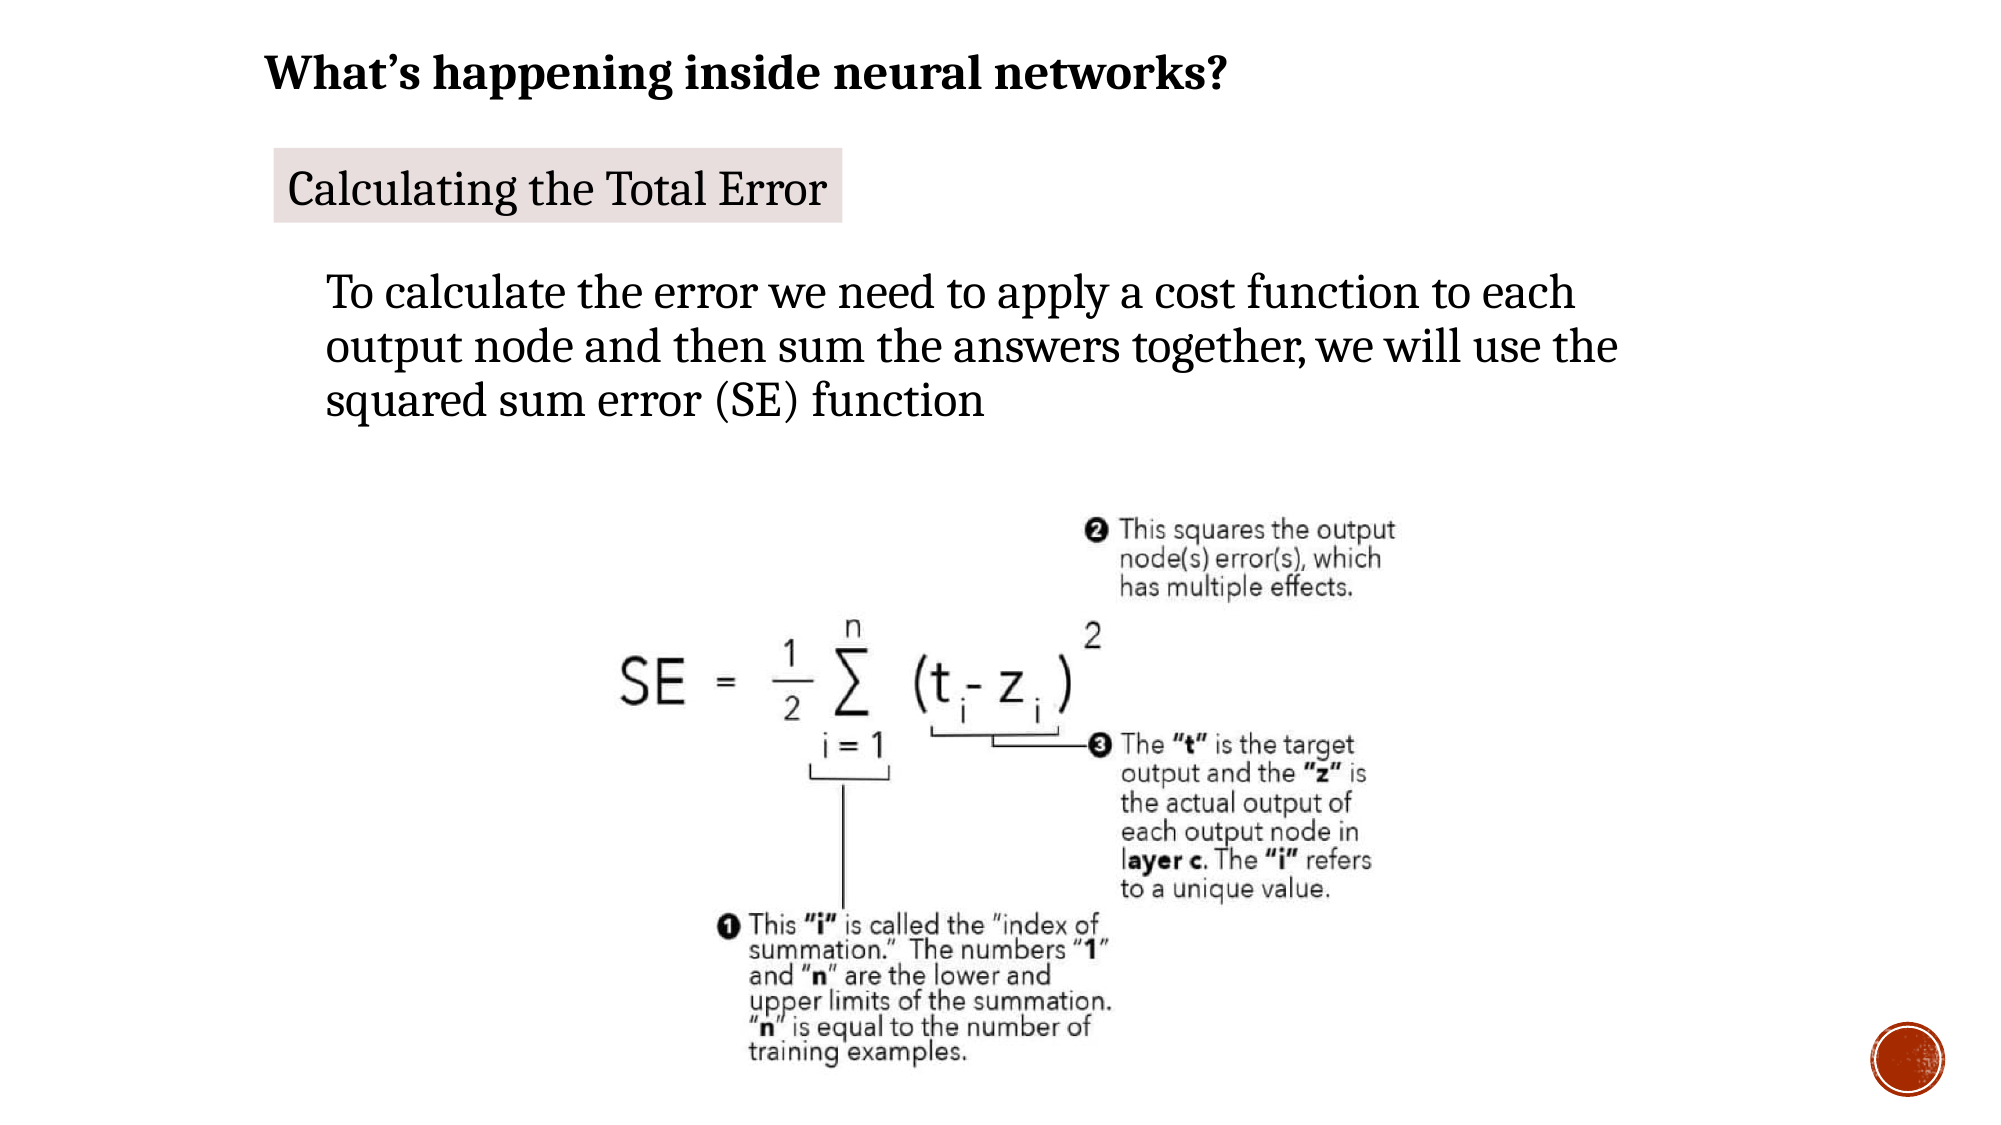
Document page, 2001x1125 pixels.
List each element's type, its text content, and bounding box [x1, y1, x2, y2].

text_box What’s happening inside neural networks? [249, 32, 1388, 125]
text_box Calculating the Total Error [273, 147, 843, 223]
picture [590, 474, 1410, 1088]
list To calculate the error we need to apply a cost function to each output node and then sum the answers together, we will use the squared sum error (SE) function [310, 249, 1690, 415]
